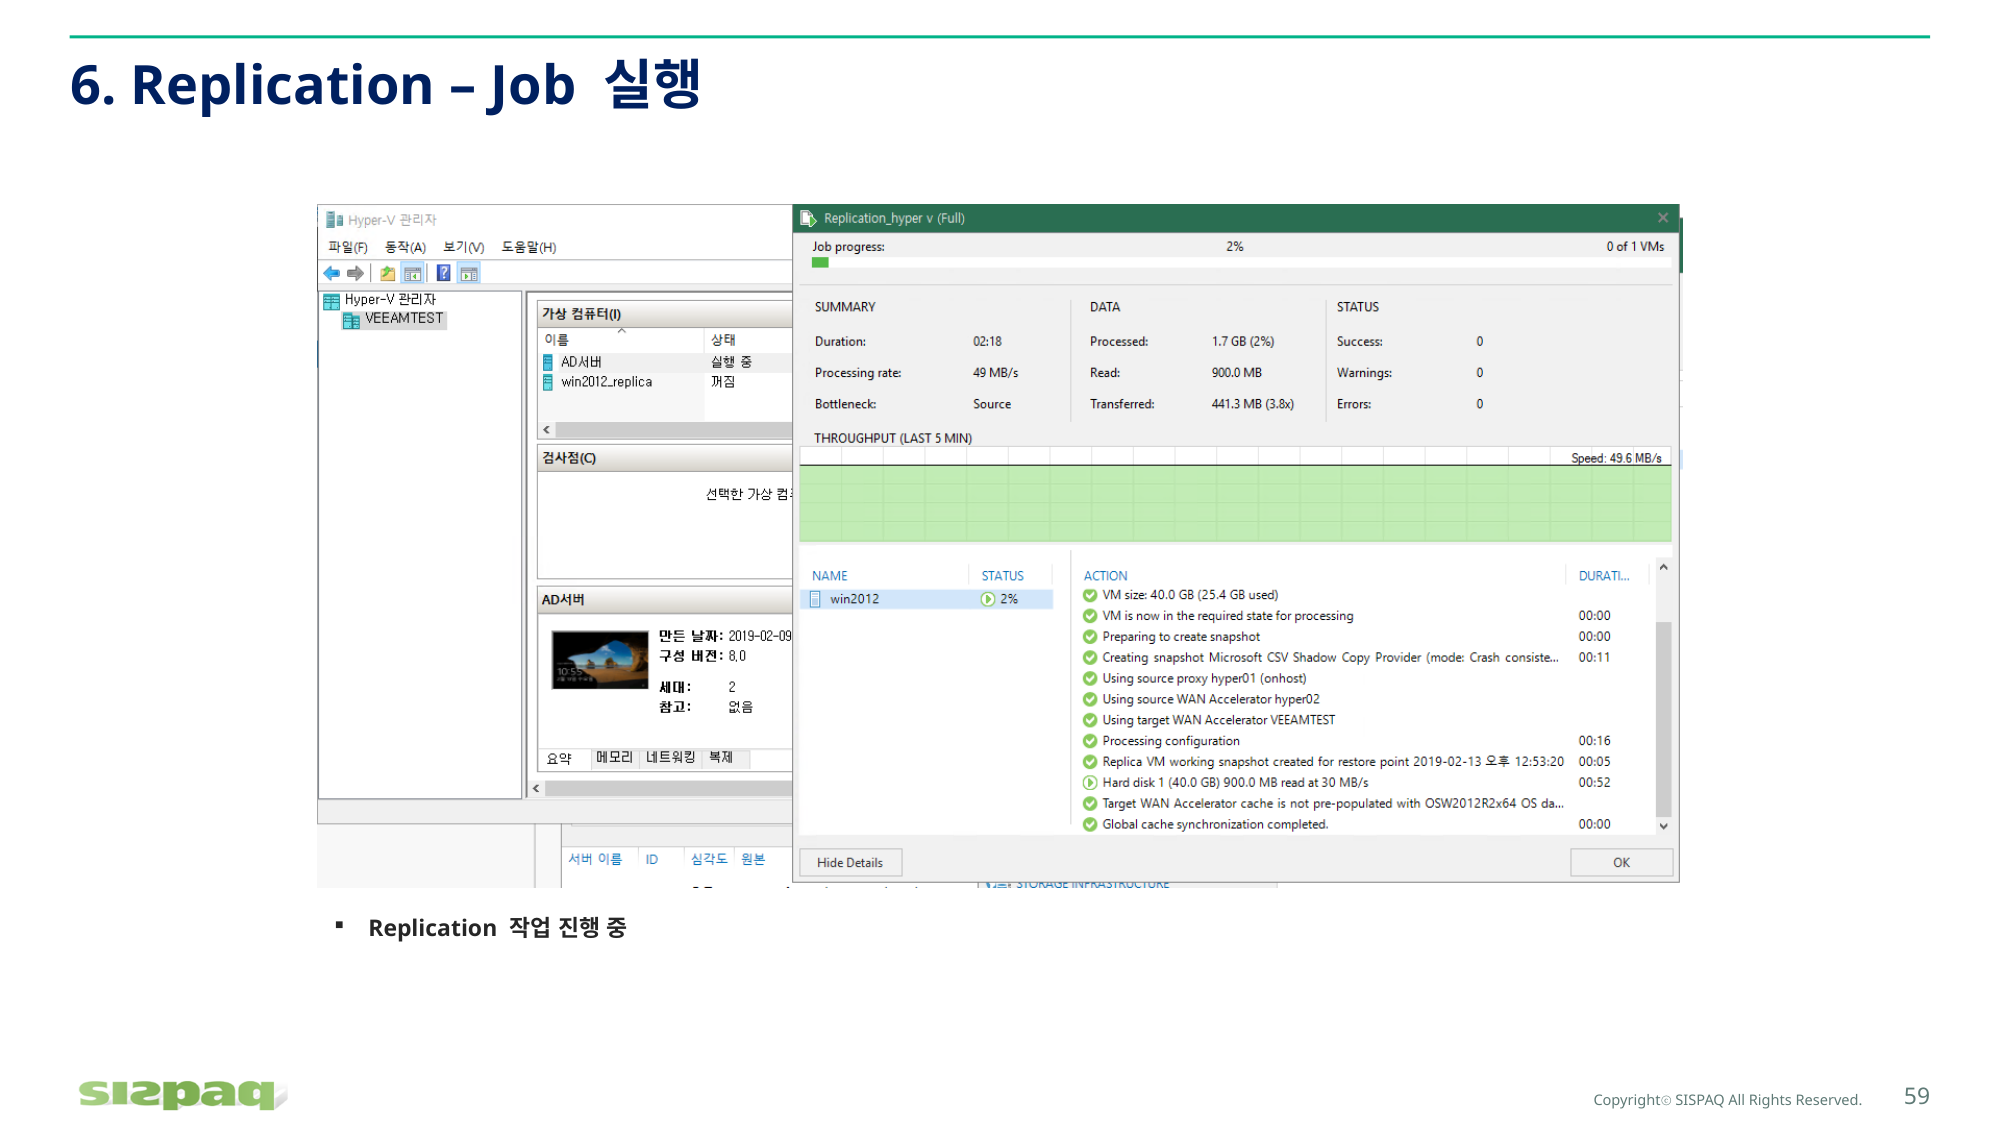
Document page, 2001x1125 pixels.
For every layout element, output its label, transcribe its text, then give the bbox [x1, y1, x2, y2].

text_box Replication 작업 진행 중 [319, 906, 936, 949]
picture [316, 204, 1683, 888]
picture [69, 1071, 288, 1113]
title 6. Replication – Job 실행 [70, 39, 1756, 127]
